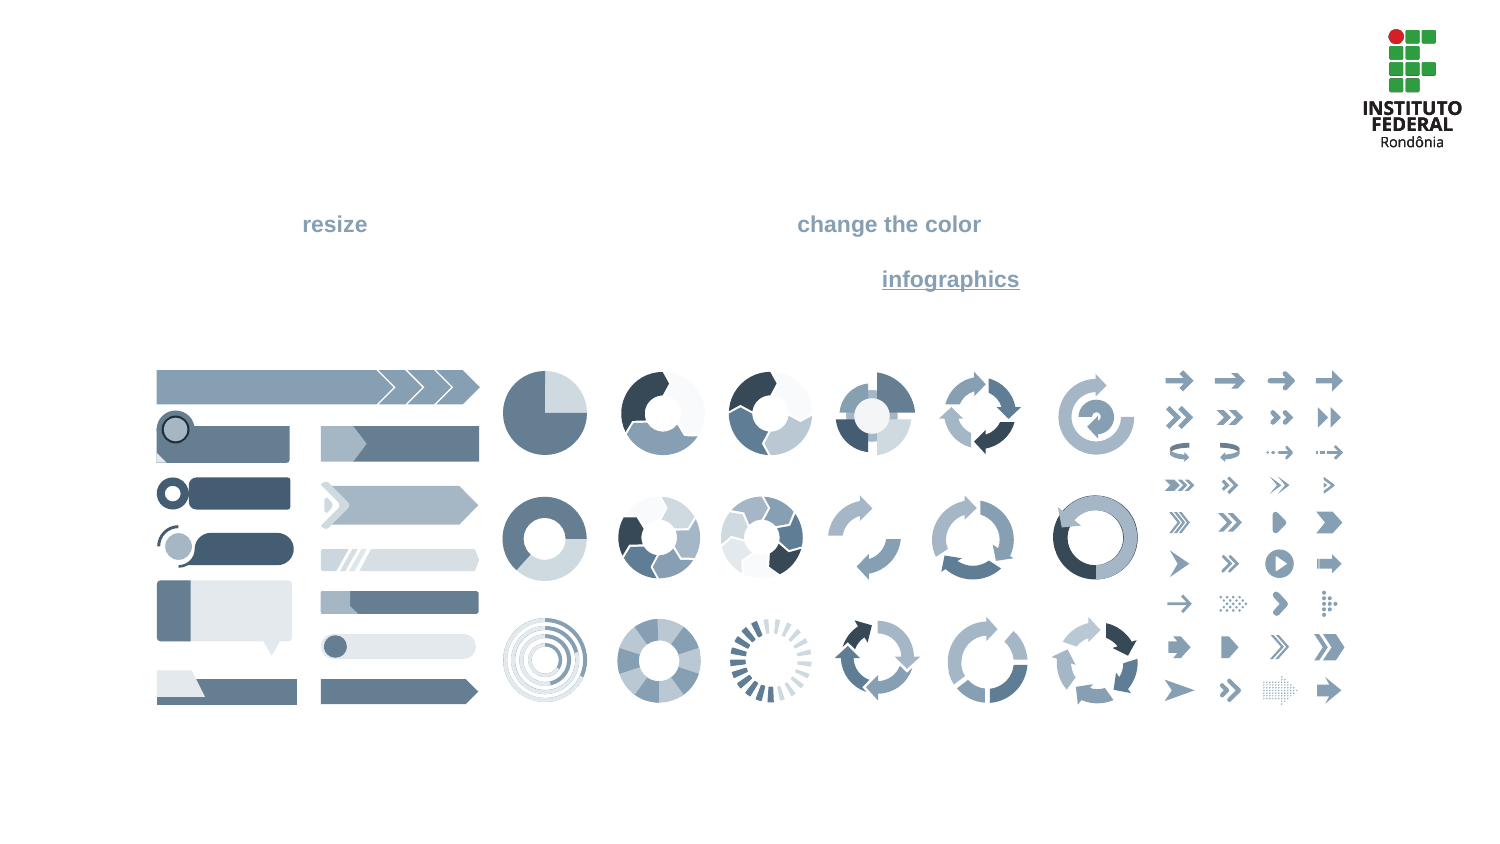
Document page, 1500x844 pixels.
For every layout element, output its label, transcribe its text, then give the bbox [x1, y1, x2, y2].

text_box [1165, 405, 1194, 430]
text_box [1272, 511, 1287, 534]
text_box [1269, 634, 1290, 660]
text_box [616, 496, 703, 579]
text_box [1165, 370, 1194, 392]
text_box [156, 670, 298, 706]
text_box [1038, 495, 1139, 580]
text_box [1265, 445, 1294, 460]
text_box [1317, 677, 1342, 704]
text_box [1262, 675, 1298, 705]
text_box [1218, 595, 1248, 613]
picture [1358, 22, 1467, 154]
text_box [320, 633, 477, 660]
text_box [1220, 442, 1240, 462]
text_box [1320, 590, 1338, 618]
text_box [924, 495, 1015, 580]
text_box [1218, 678, 1242, 703]
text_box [320, 548, 480, 572]
text_box [1169, 550, 1190, 578]
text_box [1221, 476, 1239, 495]
text_box [1316, 511, 1343, 534]
text_box You can easily resize these resources without losing quality. To change the color, just ungroup the resource and click on the object you want to change. Then, click on the paint bucket and select the color you want. Group the resource again when you’re done. You can also look for more infographics on Slidesgo. [118, 194, 1382, 329]
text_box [320, 425, 480, 462]
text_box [502, 496, 587, 582]
text_box [1265, 549, 1294, 578]
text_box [730, 618, 812, 702]
text_box [1168, 636, 1191, 659]
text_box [502, 370, 588, 456]
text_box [156, 369, 481, 405]
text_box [156, 412, 290, 464]
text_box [1051, 616, 1138, 705]
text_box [719, 496, 805, 579]
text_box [1045, 373, 1135, 455]
text_box [1221, 636, 1239, 659]
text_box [938, 371, 1022, 455]
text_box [611, 371, 707, 456]
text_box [1269, 409, 1294, 426]
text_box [834, 620, 921, 701]
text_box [1269, 476, 1290, 495]
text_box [942, 616, 1028, 704]
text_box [1217, 512, 1243, 532]
text_box [156, 477, 291, 510]
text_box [728, 371, 813, 456]
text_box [1220, 554, 1240, 573]
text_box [835, 372, 916, 456]
text_box [1164, 679, 1195, 702]
text_box [320, 679, 479, 705]
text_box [1315, 444, 1344, 461]
text_box [1167, 594, 1192, 613]
text_box [1317, 554, 1342, 574]
text_box [1267, 371, 1295, 391]
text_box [320, 590, 479, 615]
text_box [1216, 409, 1244, 426]
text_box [1313, 633, 1345, 661]
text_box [1164, 479, 1195, 492]
text_box [1169, 442, 1190, 462]
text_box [156, 524, 295, 568]
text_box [156, 580, 293, 656]
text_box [1317, 406, 1342, 429]
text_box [488, 603, 602, 717]
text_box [617, 618, 702, 703]
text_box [320, 481, 479, 530]
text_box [1323, 476, 1336, 494]
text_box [827, 495, 901, 580]
text_box [1214, 373, 1246, 389]
text_box [1272, 591, 1288, 616]
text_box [1169, 511, 1191, 534]
title Use our editable graphic resources... [118, 83, 1382, 163]
text_box [1315, 370, 1343, 392]
